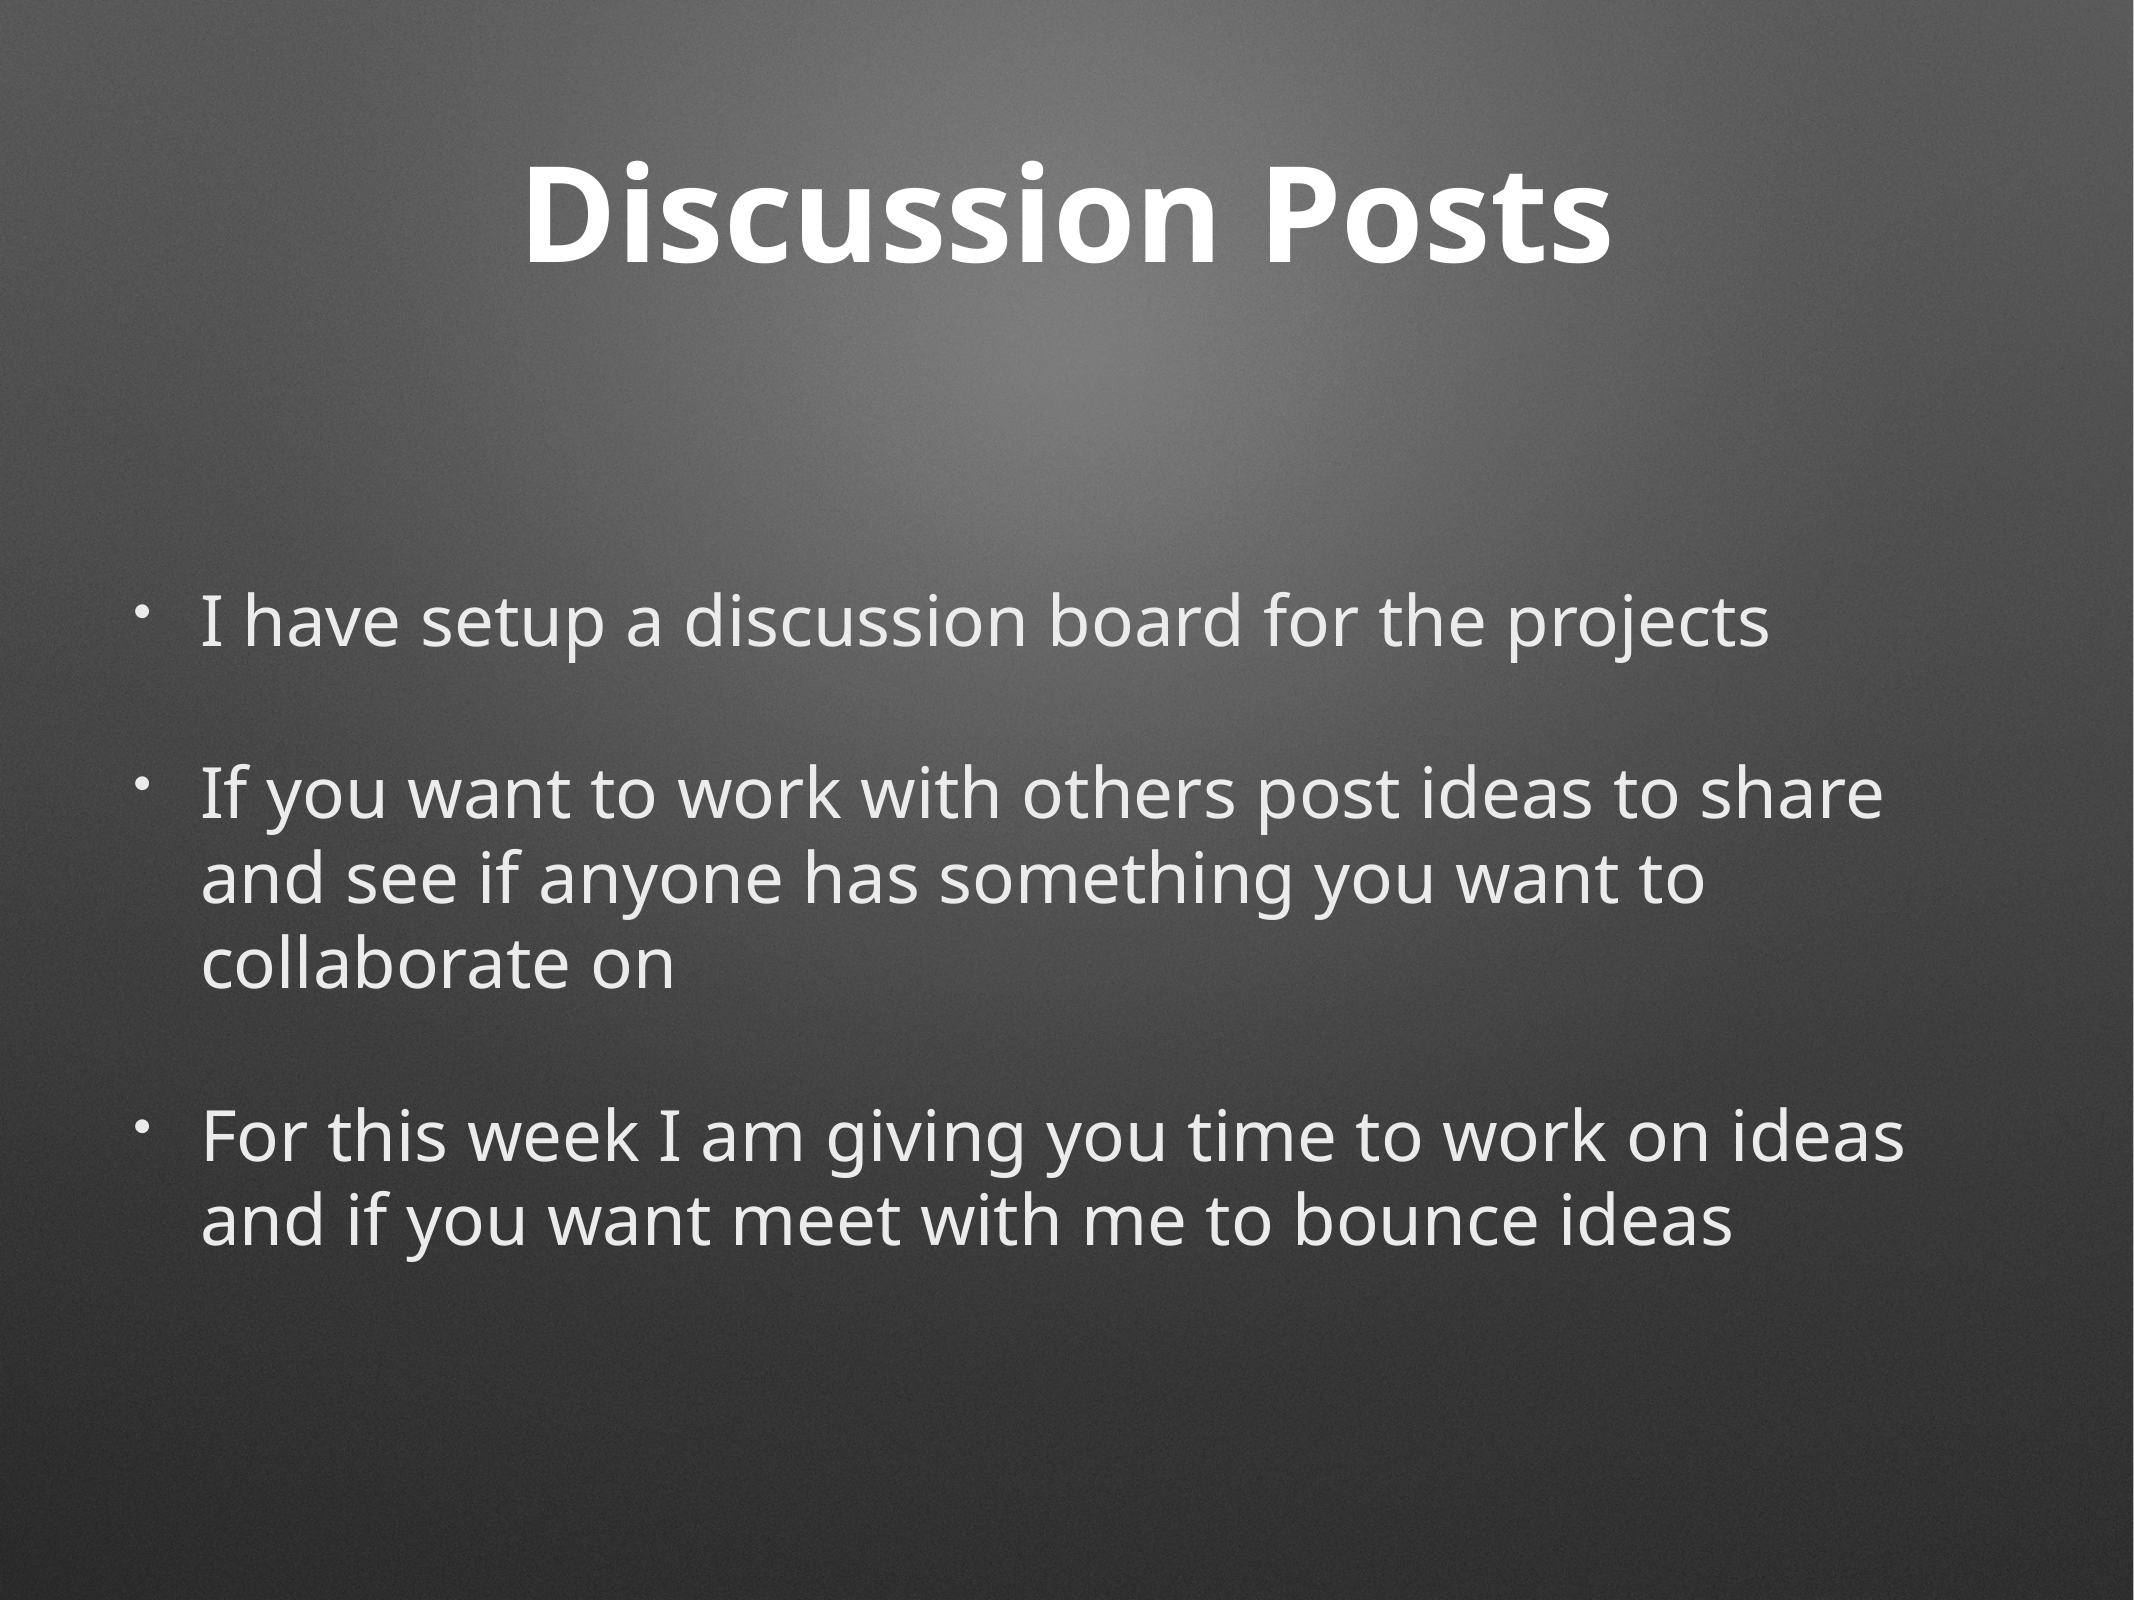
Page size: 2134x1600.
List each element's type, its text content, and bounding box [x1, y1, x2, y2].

title Discussion Posts [124, 32, 2009, 386]
list I have setup a discussion board for the projects If you want to work with others post ideas to share and see if anyone has something you want to collaborate on For this week I am giving you time to work on ideas and if you want meet with me to bounce ideas [124, 395, 2009, 1441]
picture [0, 0, 2134, 1600]
